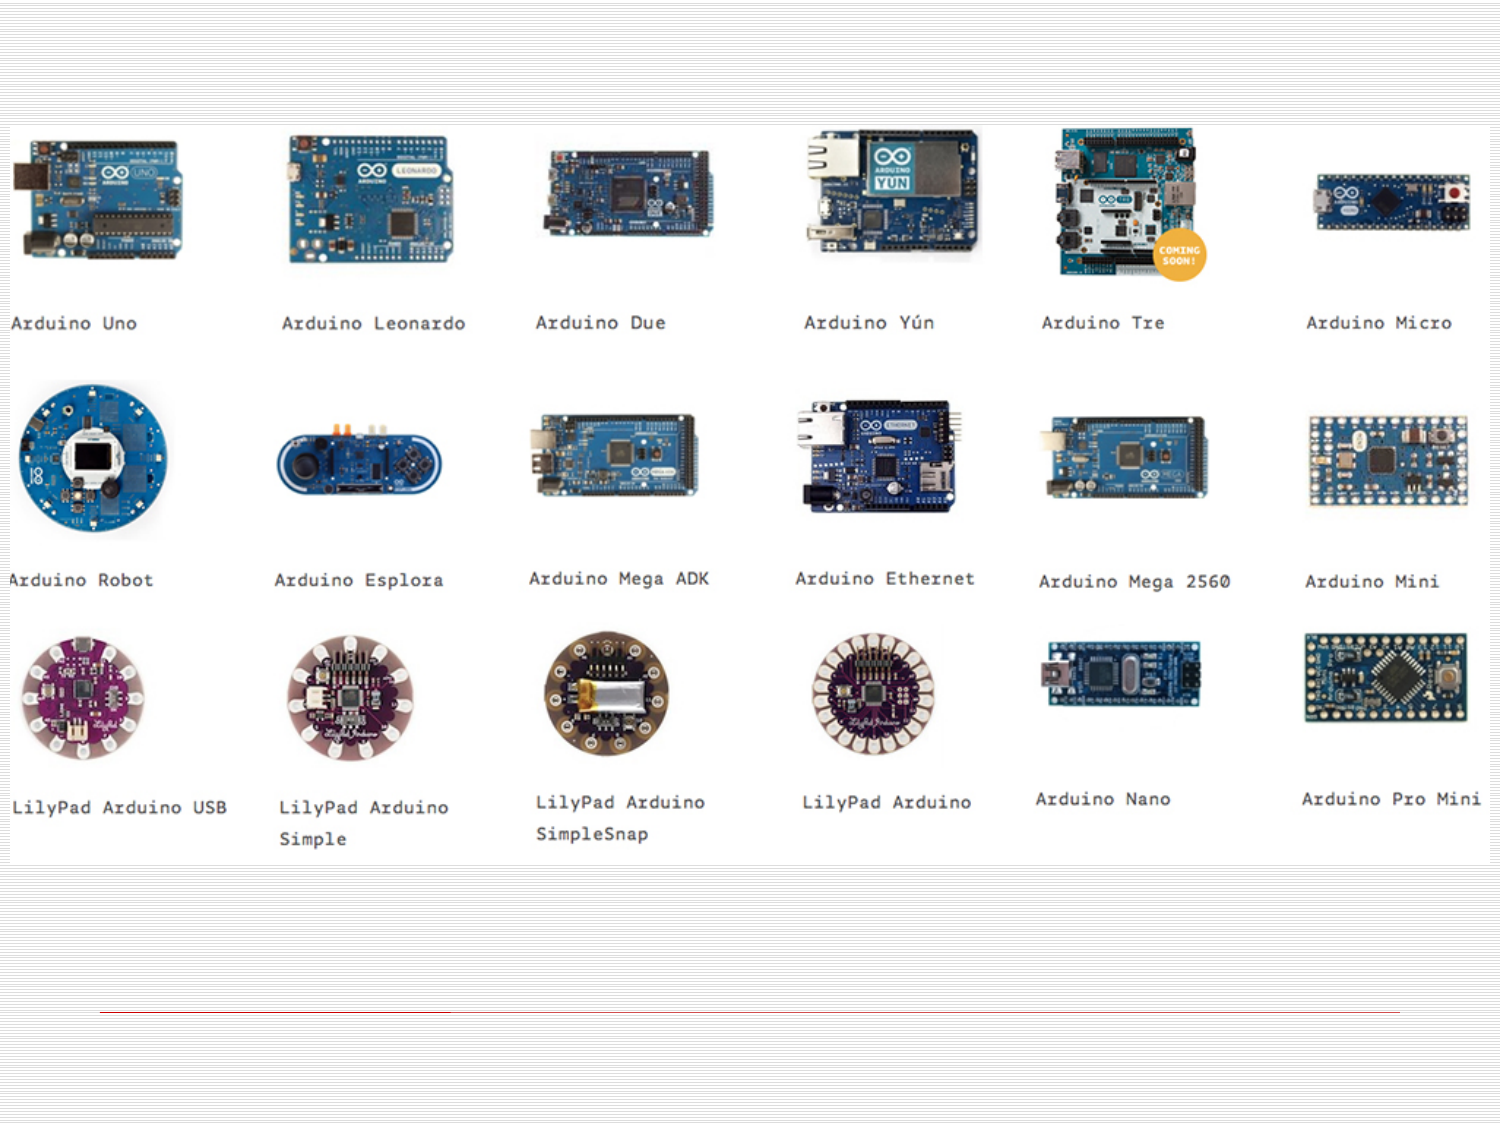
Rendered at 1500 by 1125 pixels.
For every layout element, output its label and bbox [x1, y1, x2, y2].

picture [9, 124, 1491, 863]
